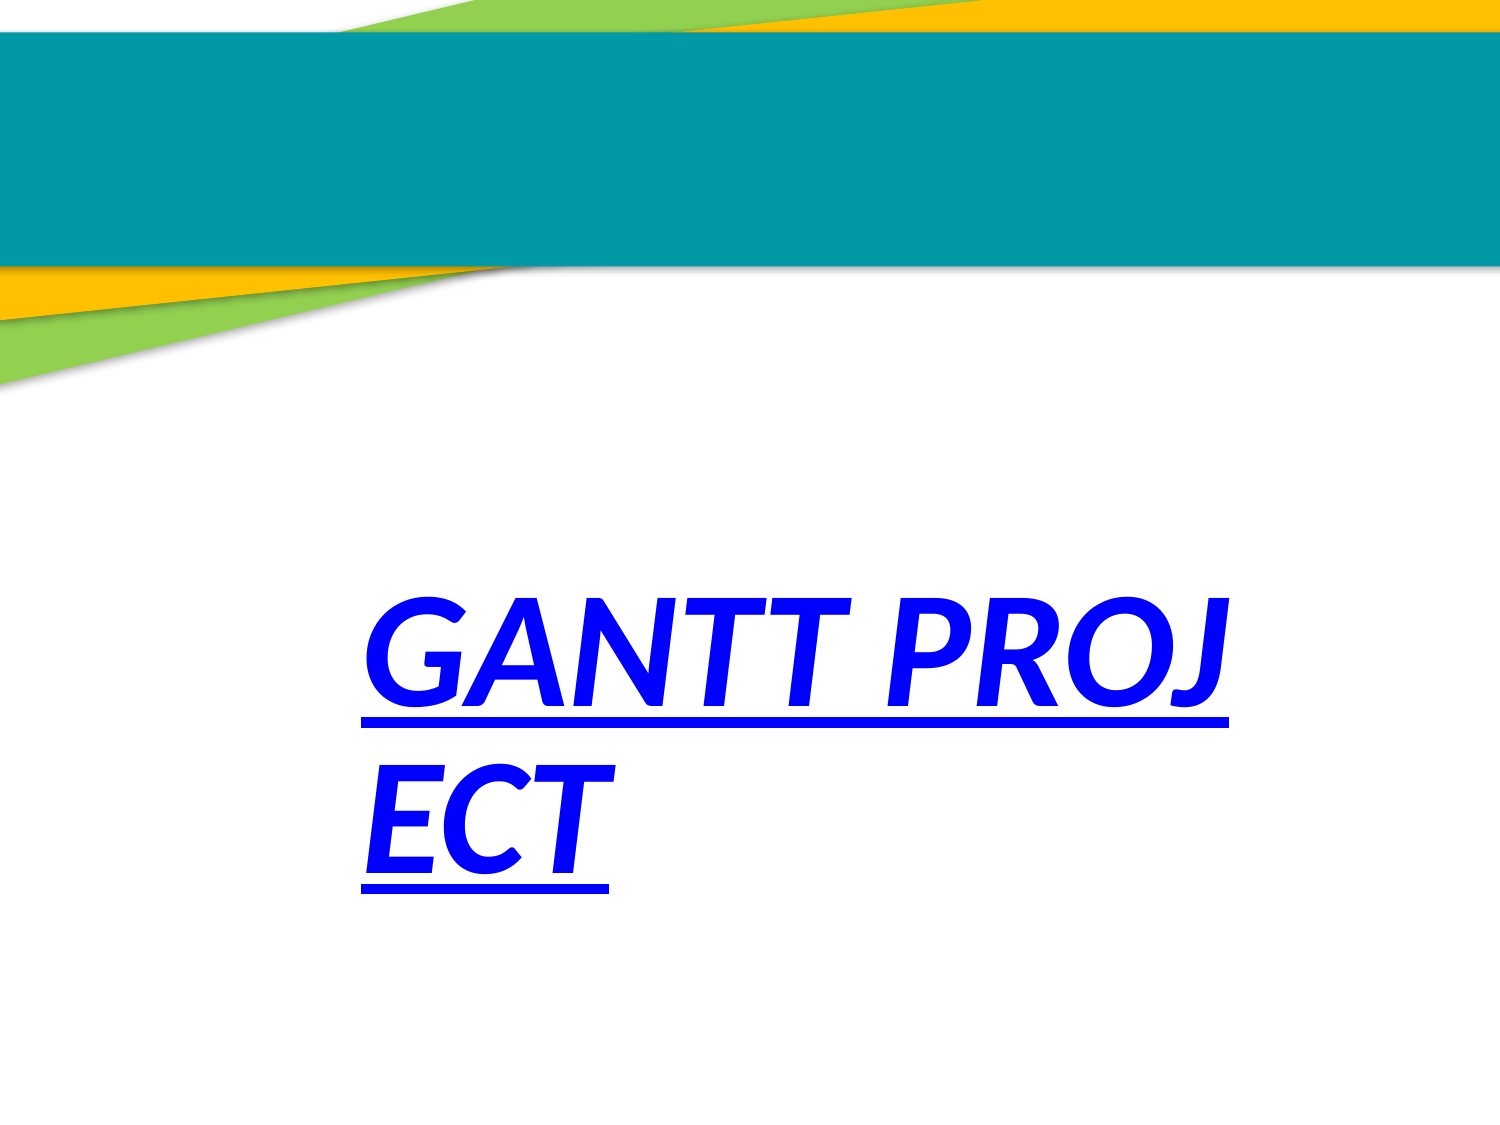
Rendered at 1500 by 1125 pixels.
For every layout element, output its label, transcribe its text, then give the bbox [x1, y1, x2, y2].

text_box GANTT PROJECT [345, 416, 1321, 864]
